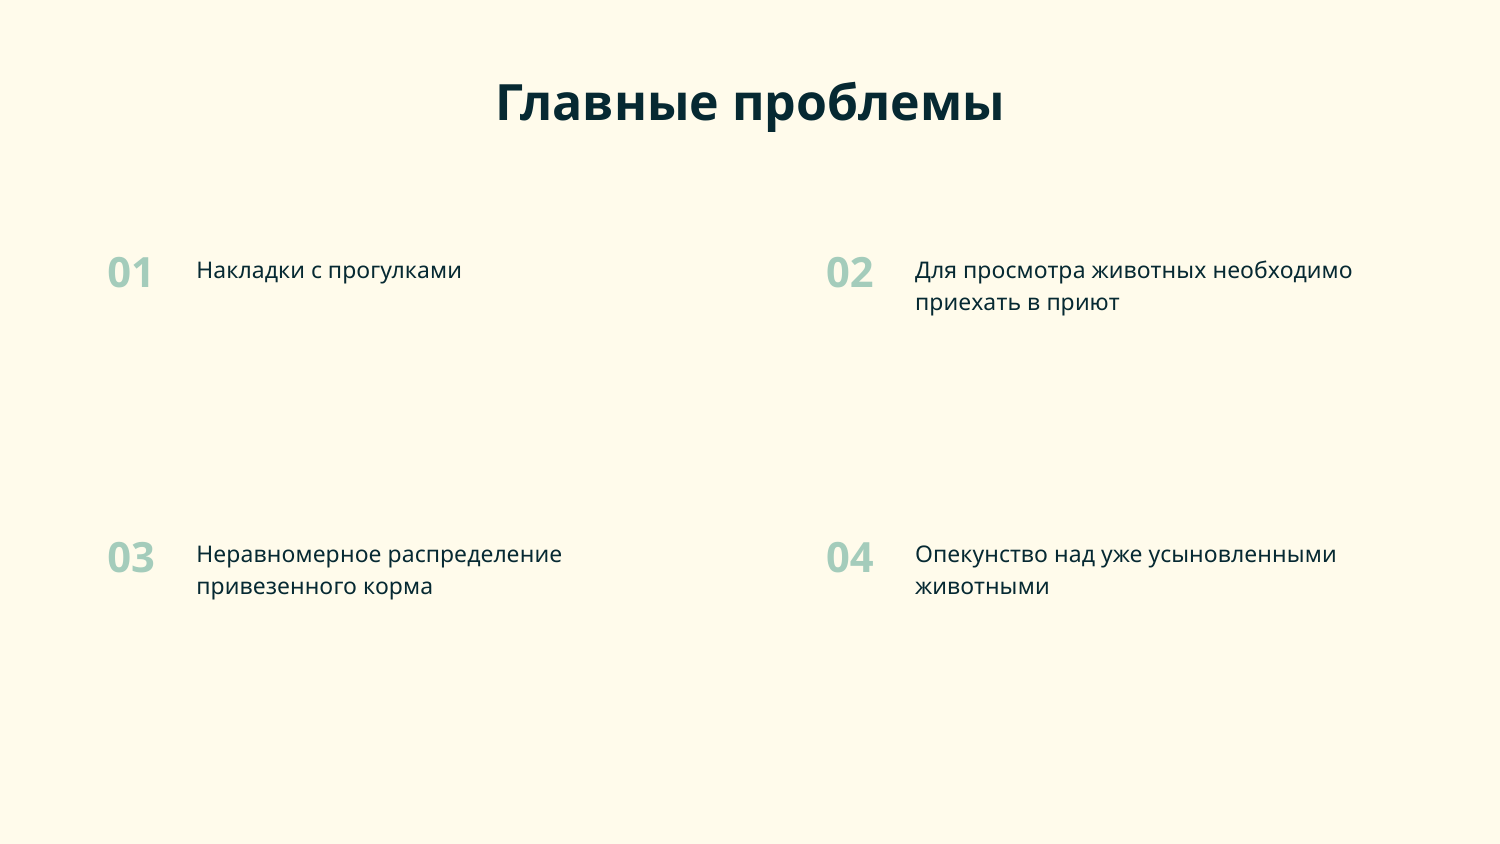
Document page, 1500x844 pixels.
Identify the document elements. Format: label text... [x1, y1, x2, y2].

subtitle Опекунство над уже усыновленными животными [900, 520, 1373, 735]
subtitle Накладки с прогулками [181, 236, 655, 451]
title Главные проблемы [204, 65, 1296, 136]
subtitle Неравномерное распределение привезенного корма [181, 520, 655, 735]
subtitle Для просмотра животных необходимо приехать в приют [900, 236, 1373, 451]
